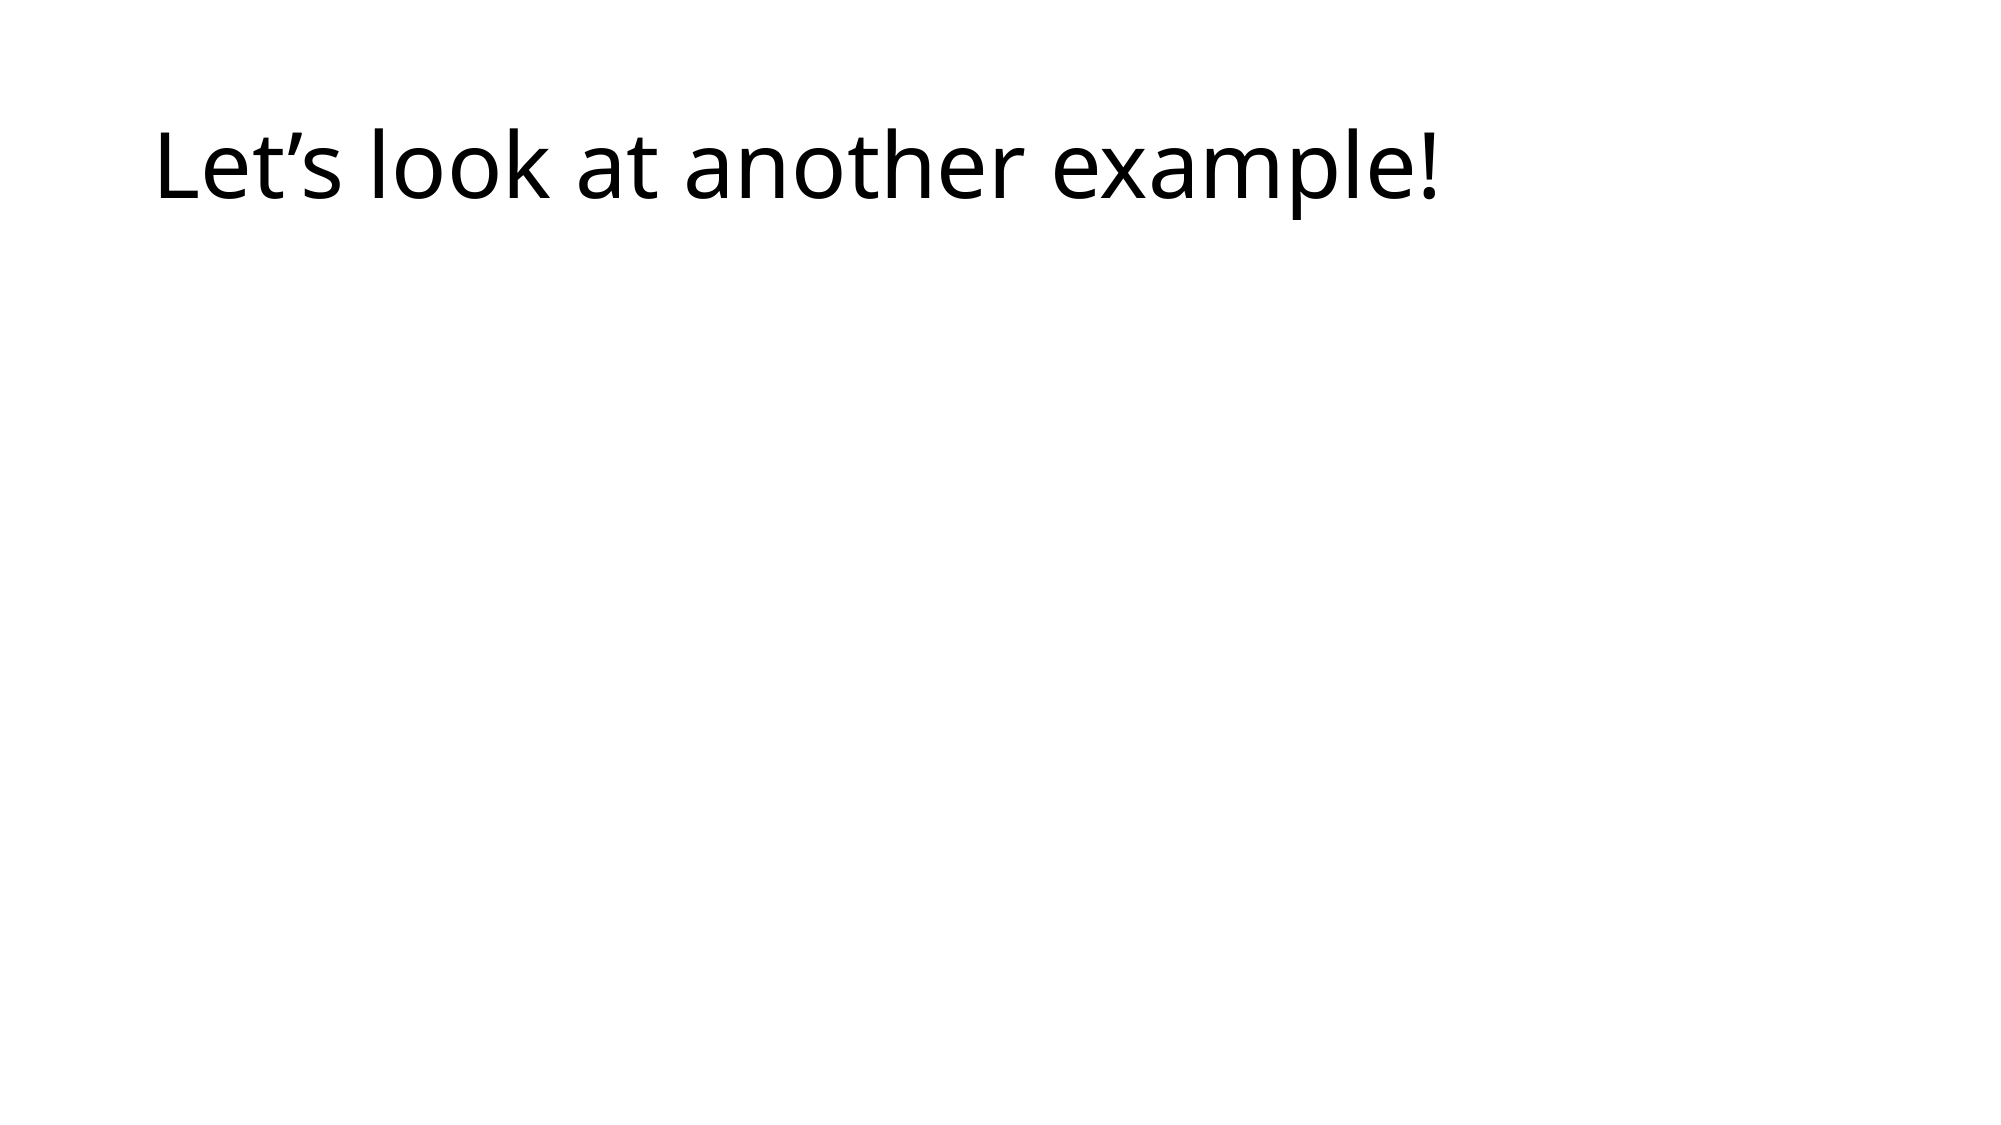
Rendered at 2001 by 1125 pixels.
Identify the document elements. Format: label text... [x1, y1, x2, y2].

title Let’s look at another example! [137, 59, 1863, 278]
